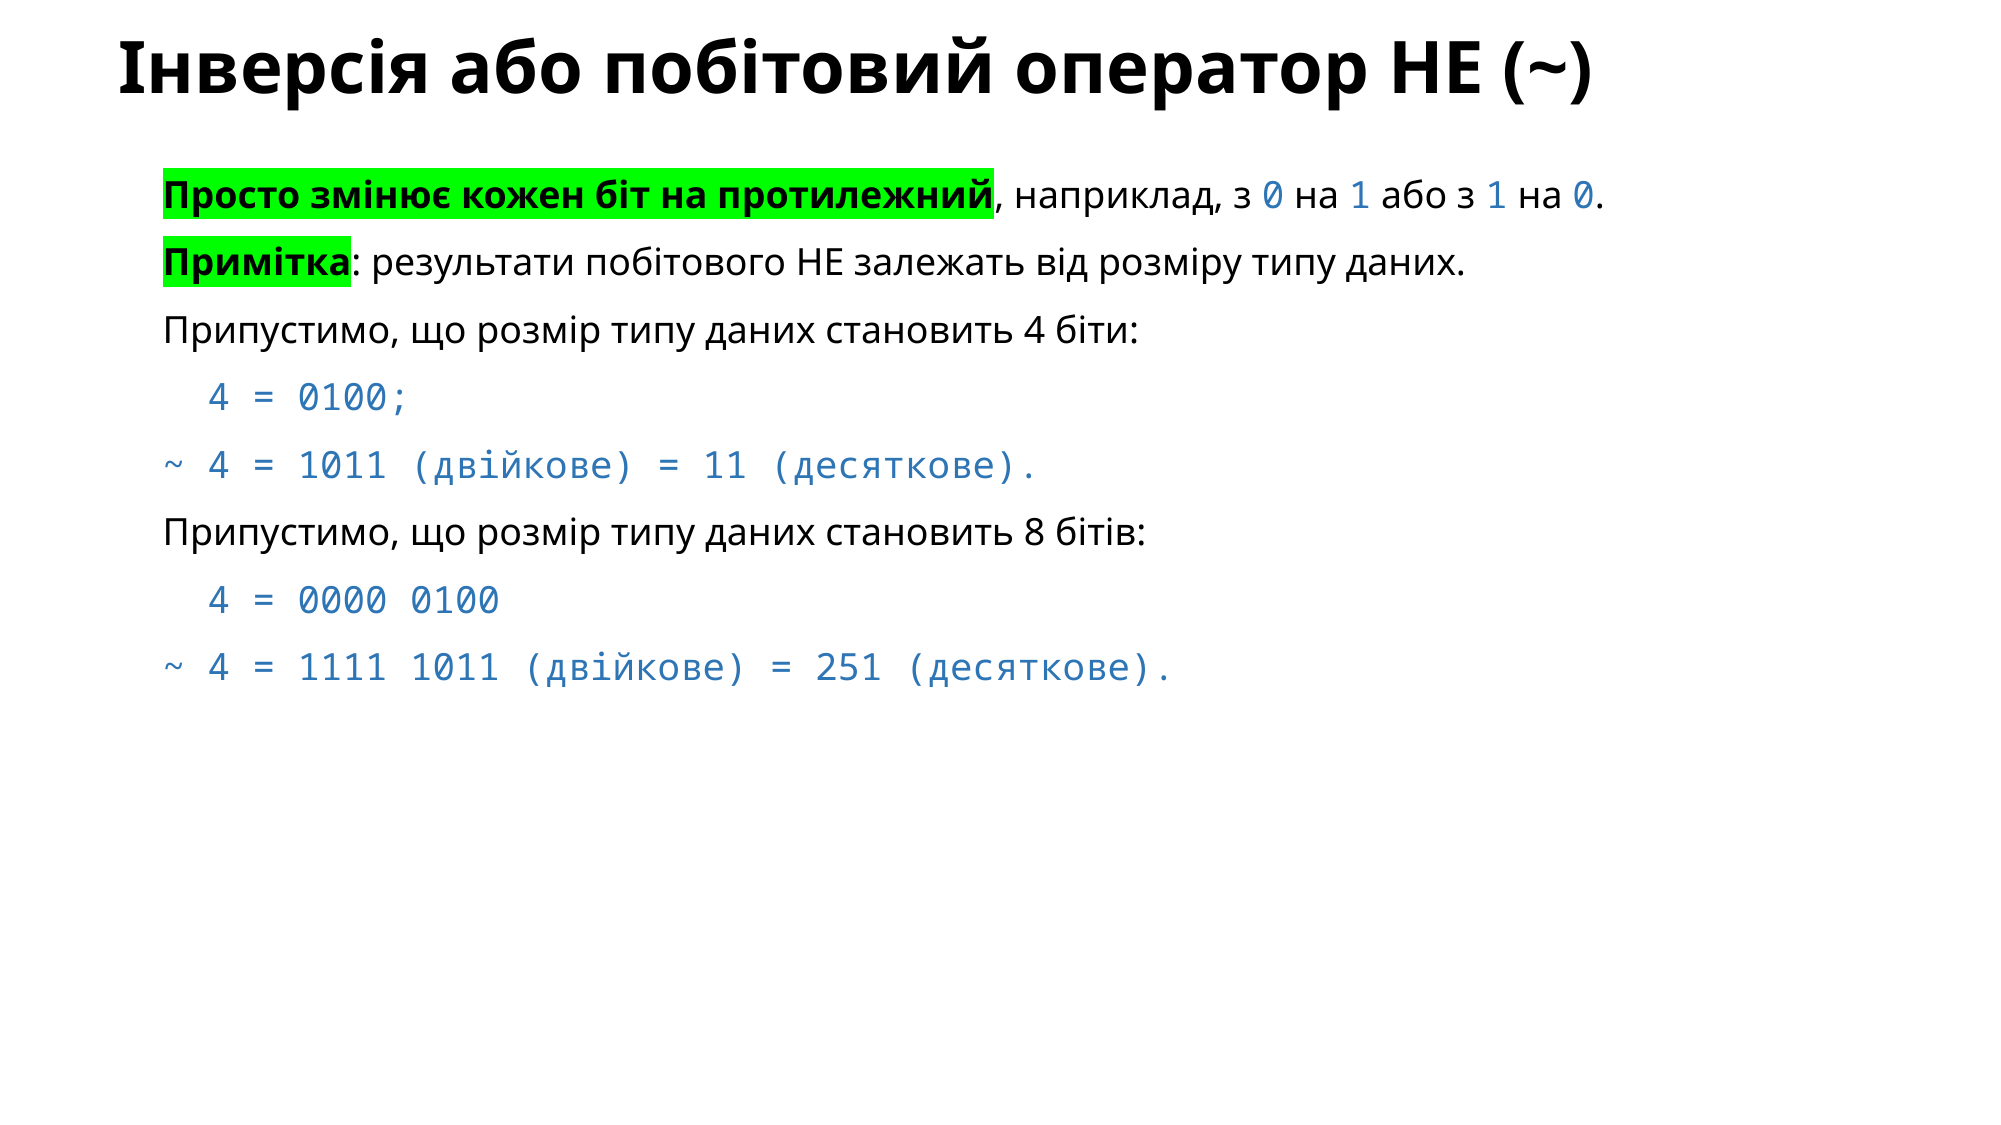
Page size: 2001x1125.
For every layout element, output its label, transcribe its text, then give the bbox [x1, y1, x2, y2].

list Просто змінює кожен біт на протилежний, наприклад, з 0 на 1 або з 1 на 0. Примітка: результати побітового НЕ залежать від розміру типу даних. Припустимо, що розмір типу даних становить 4 біти: 4 = 0100; ~ 4 = 1011 (двійкове) = 11 (десяткове). Припустимо, що розмір типу даних становить 8 бітів: 4 = 0000 0100 ~ 4 = 1111 1011 (двійкове) = 251 (десяткове). [0, 140, 2000, 1125]
title Інверсія або побітовий оператор НЕ (~) [0, 0, 2000, 140]
